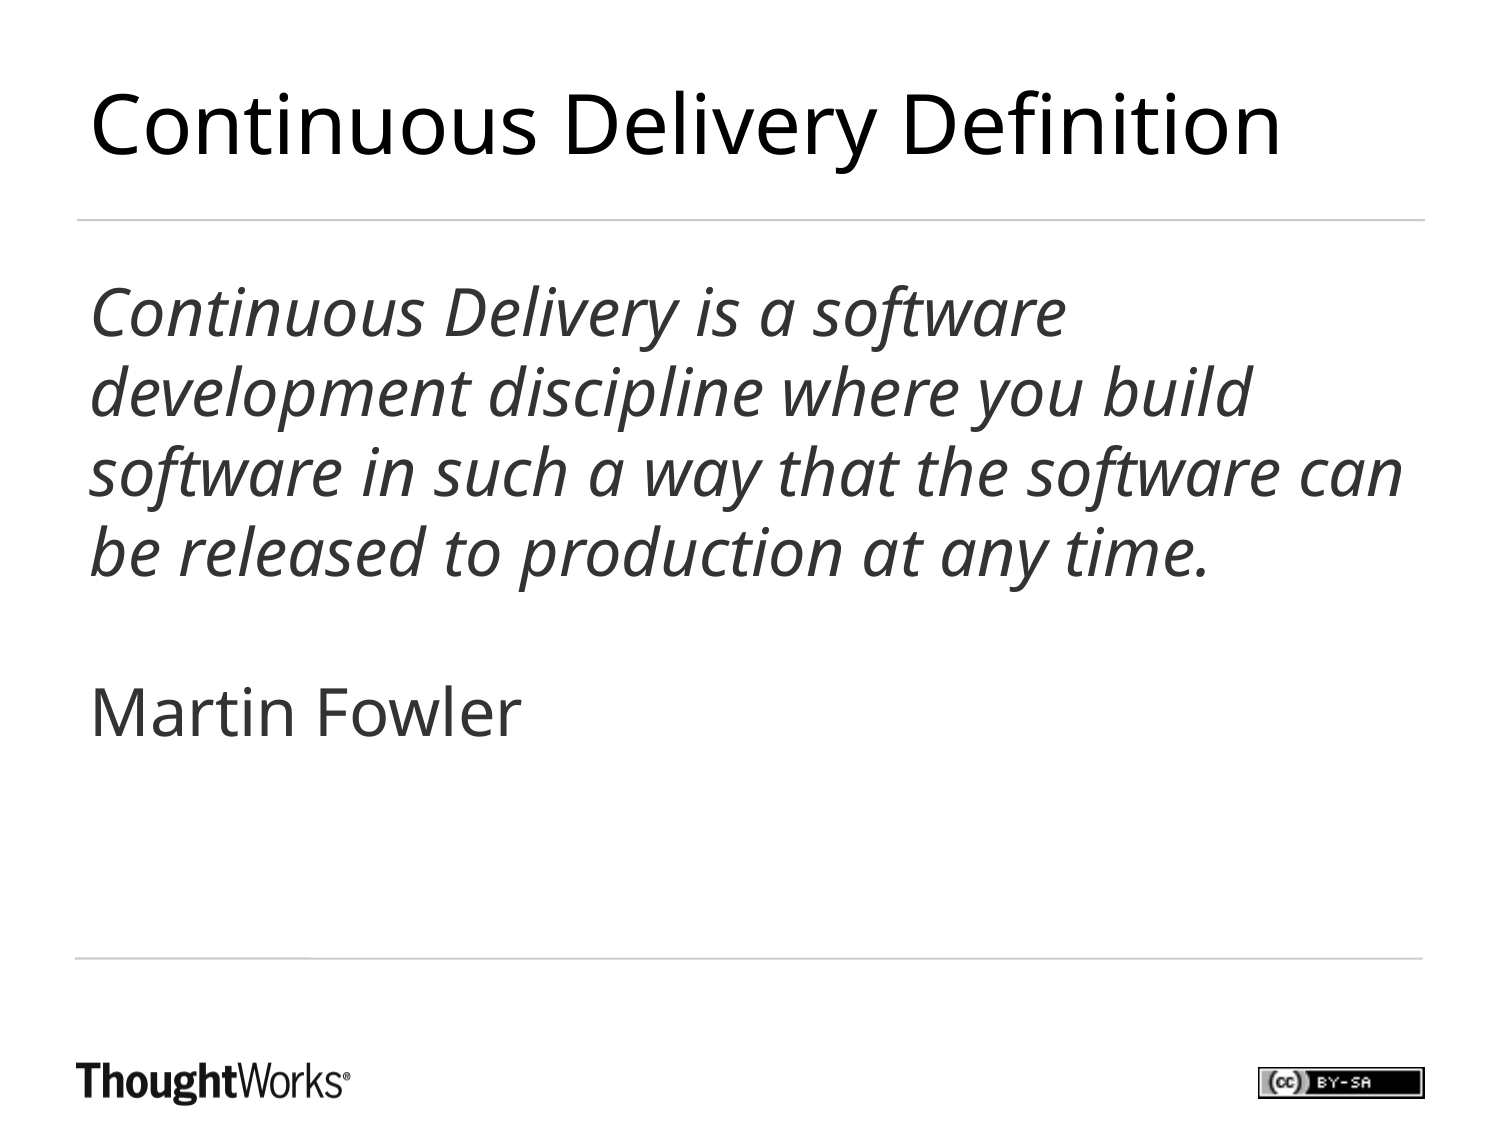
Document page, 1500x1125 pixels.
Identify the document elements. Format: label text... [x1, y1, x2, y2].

text_box Continuous Delivery is a software development discipline where you build software in such a way that the software can be released to production at any time. Martin Fowler [75, 262, 1425, 948]
picture [75, 1062, 351, 1106]
picture [1258, 1067, 1425, 1099]
text_box Continuous Delivery Definition [75, 45, 1425, 197]
